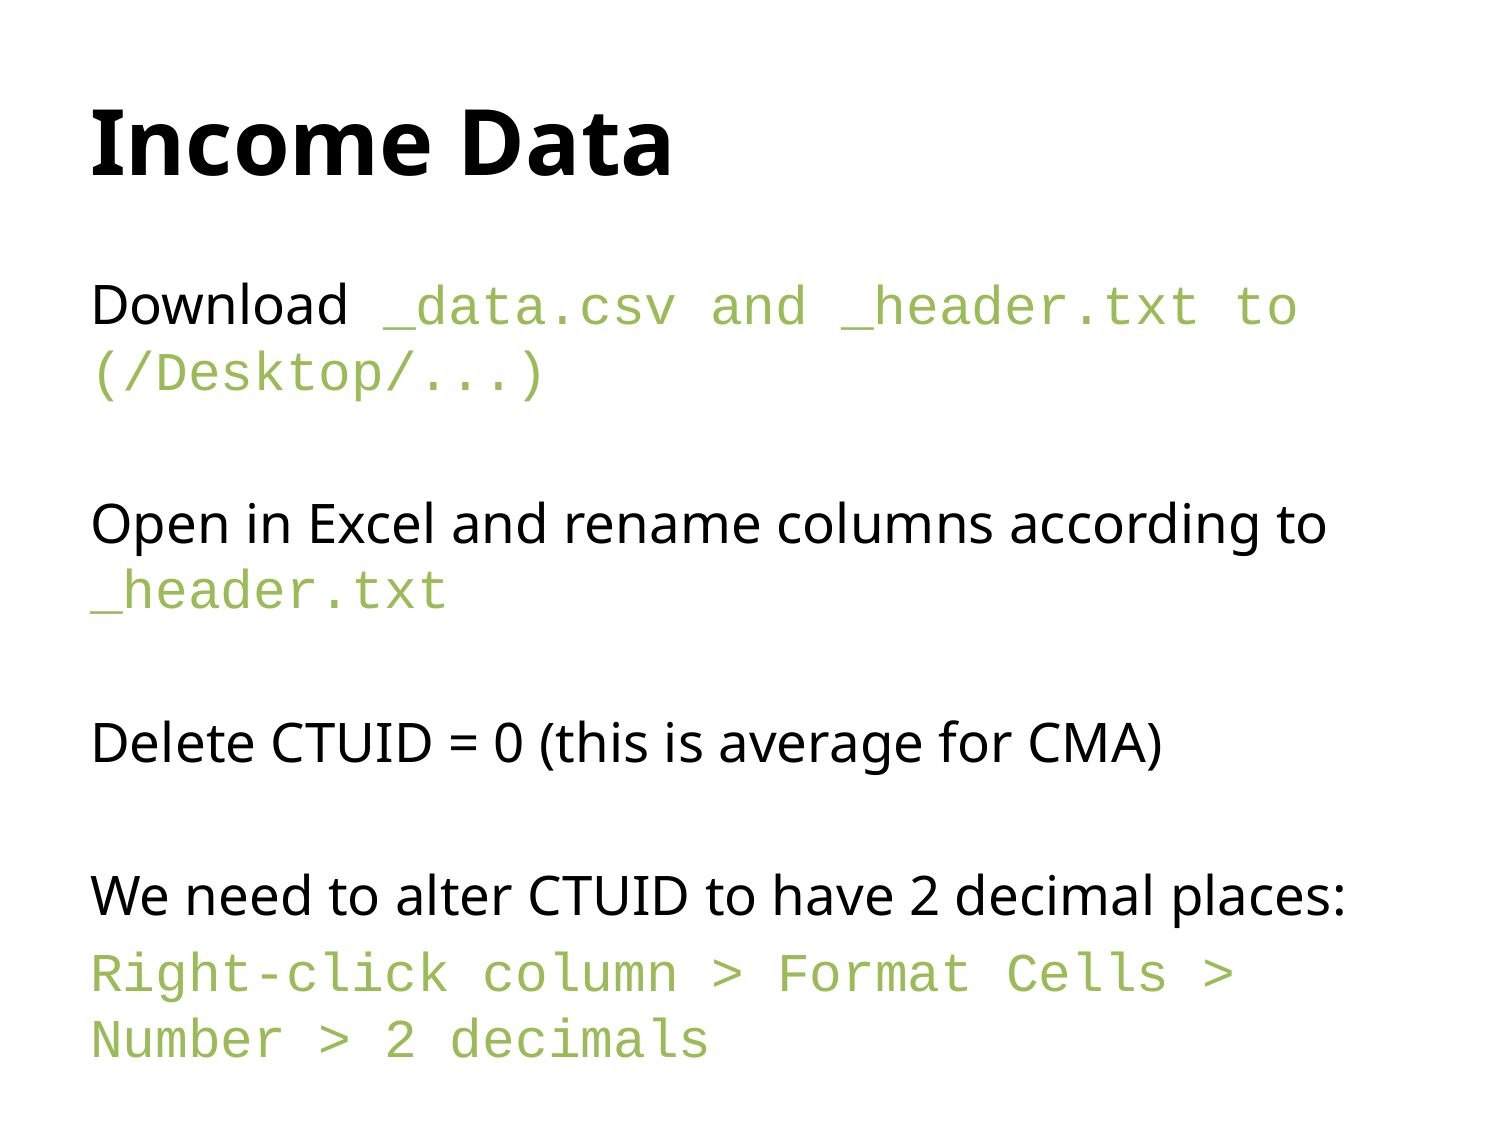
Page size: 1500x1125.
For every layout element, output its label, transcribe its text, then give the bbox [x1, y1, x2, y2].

title Income Data [75, 45, 1425, 233]
list Download _data.csv and _header.txt to (/Desktop/...) Open in Excel and rename columns according to _header.txt Delete CTUID = 0 (this is average for CMA) We need to alter CTUID to have 2 decimal places: Right-click column > Format Cells > Number > 2 decimals [75, 262, 1425, 1087]
